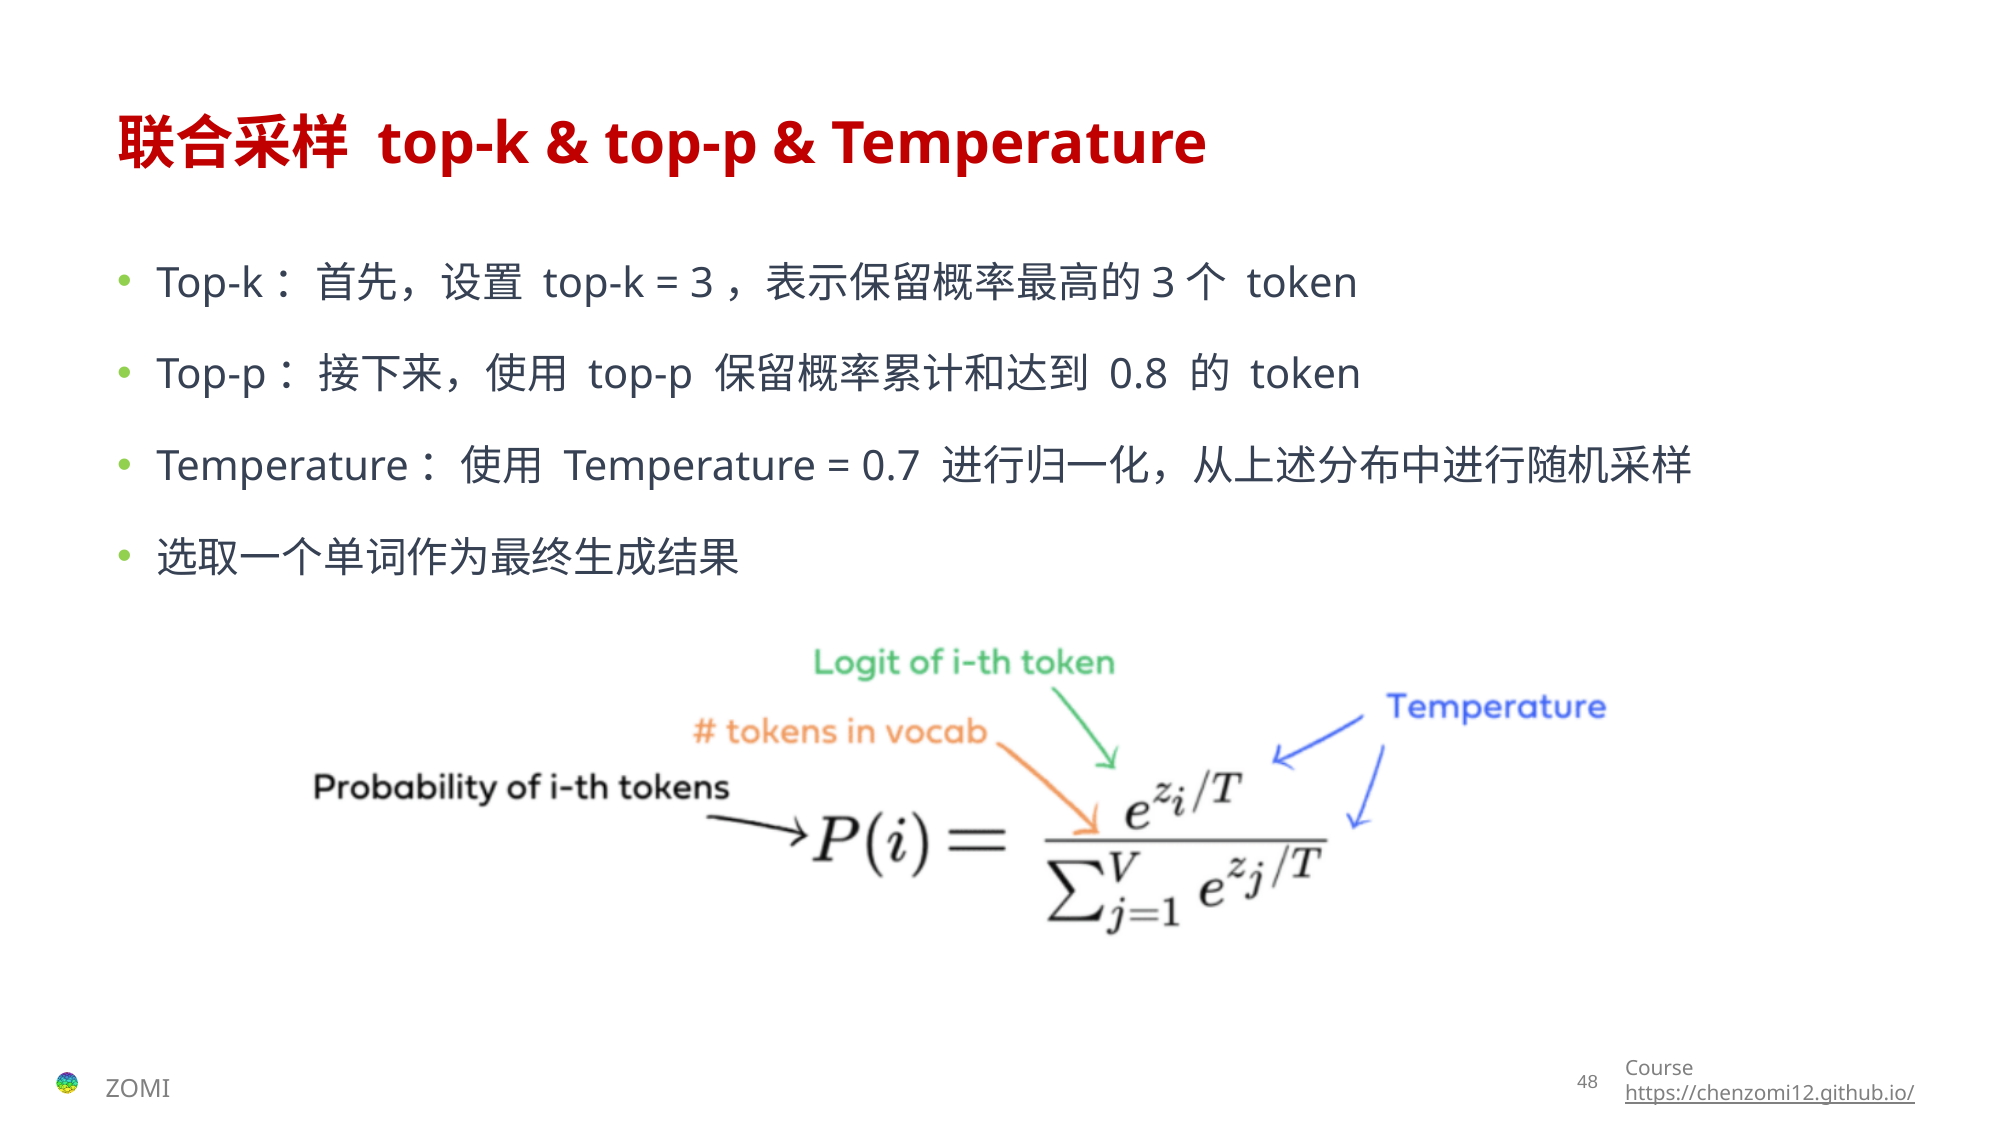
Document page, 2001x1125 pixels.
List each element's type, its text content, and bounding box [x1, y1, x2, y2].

picture [57, 1073, 77, 1093]
title 联合采样 top-k & top-p & Temperature [102, 91, 1901, 189]
list Top-k：首先，设置 top-k = 3，表示保留概率最高的3个 token Top-p：接下来，使用 top-p 保留概率累计和达到 0.8 的 token Temperature：使用 Temperature = 0.7 进行归一化，从上述分布中进行随机采样 选取一个单词作为最终生成结果 [102, 223, 1901, 1043]
picture [310, 620, 1691, 949]
